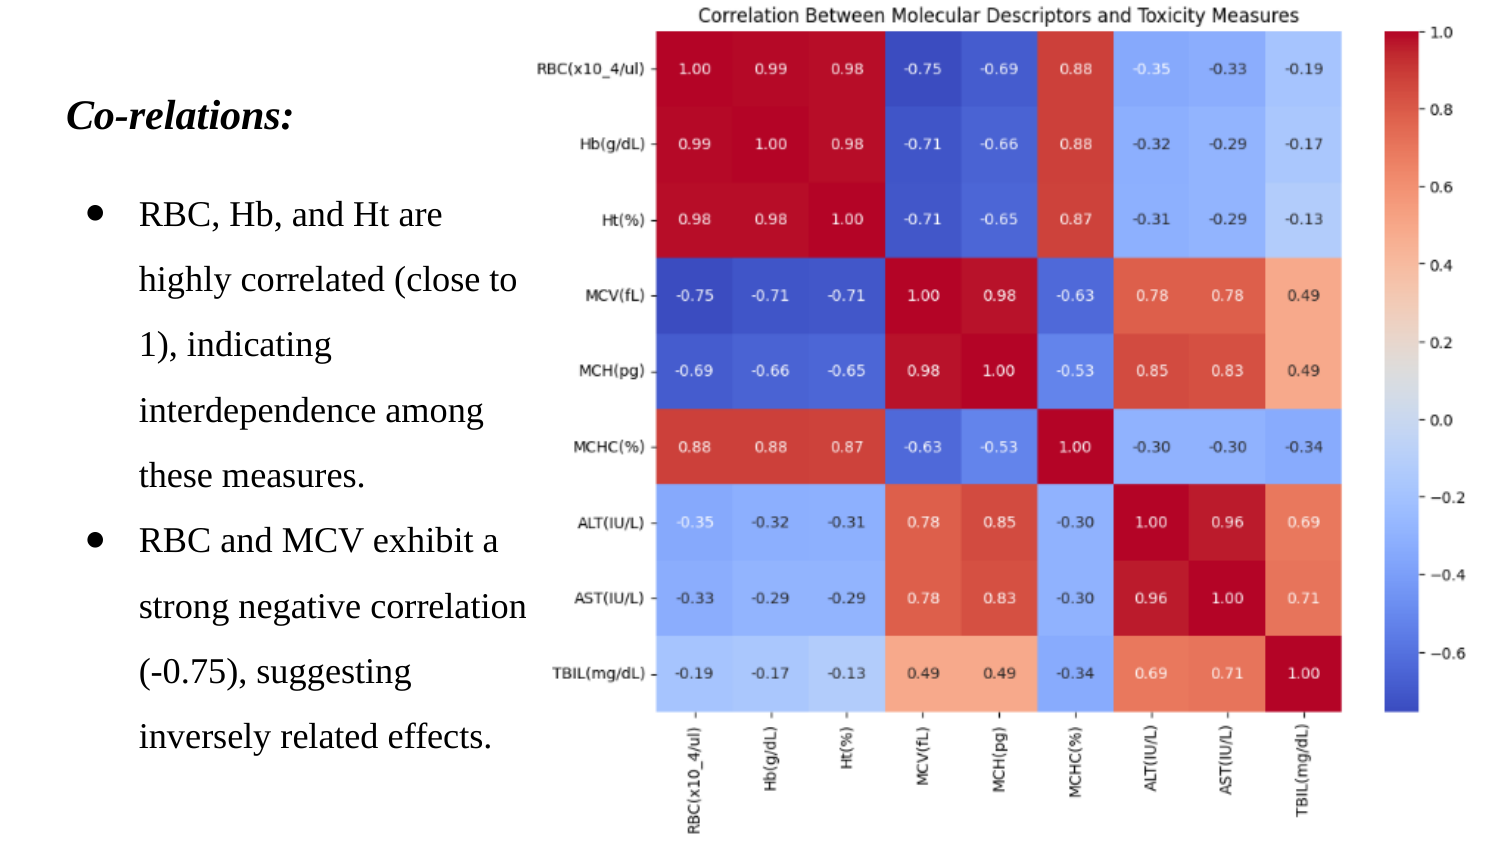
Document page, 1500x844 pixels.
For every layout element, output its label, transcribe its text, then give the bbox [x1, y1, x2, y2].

text_box Co-relations: [51, 72, 512, 152]
text_box RBC, Hb, and Ht are highly correlated (close to 1), indicating interdependence among these measures. RBC and MCV exhibit a strong negative correlation (-0.75), suggesting inversely related effects. [51, 152, 520, 789]
picture [525, 0, 1485, 844]
